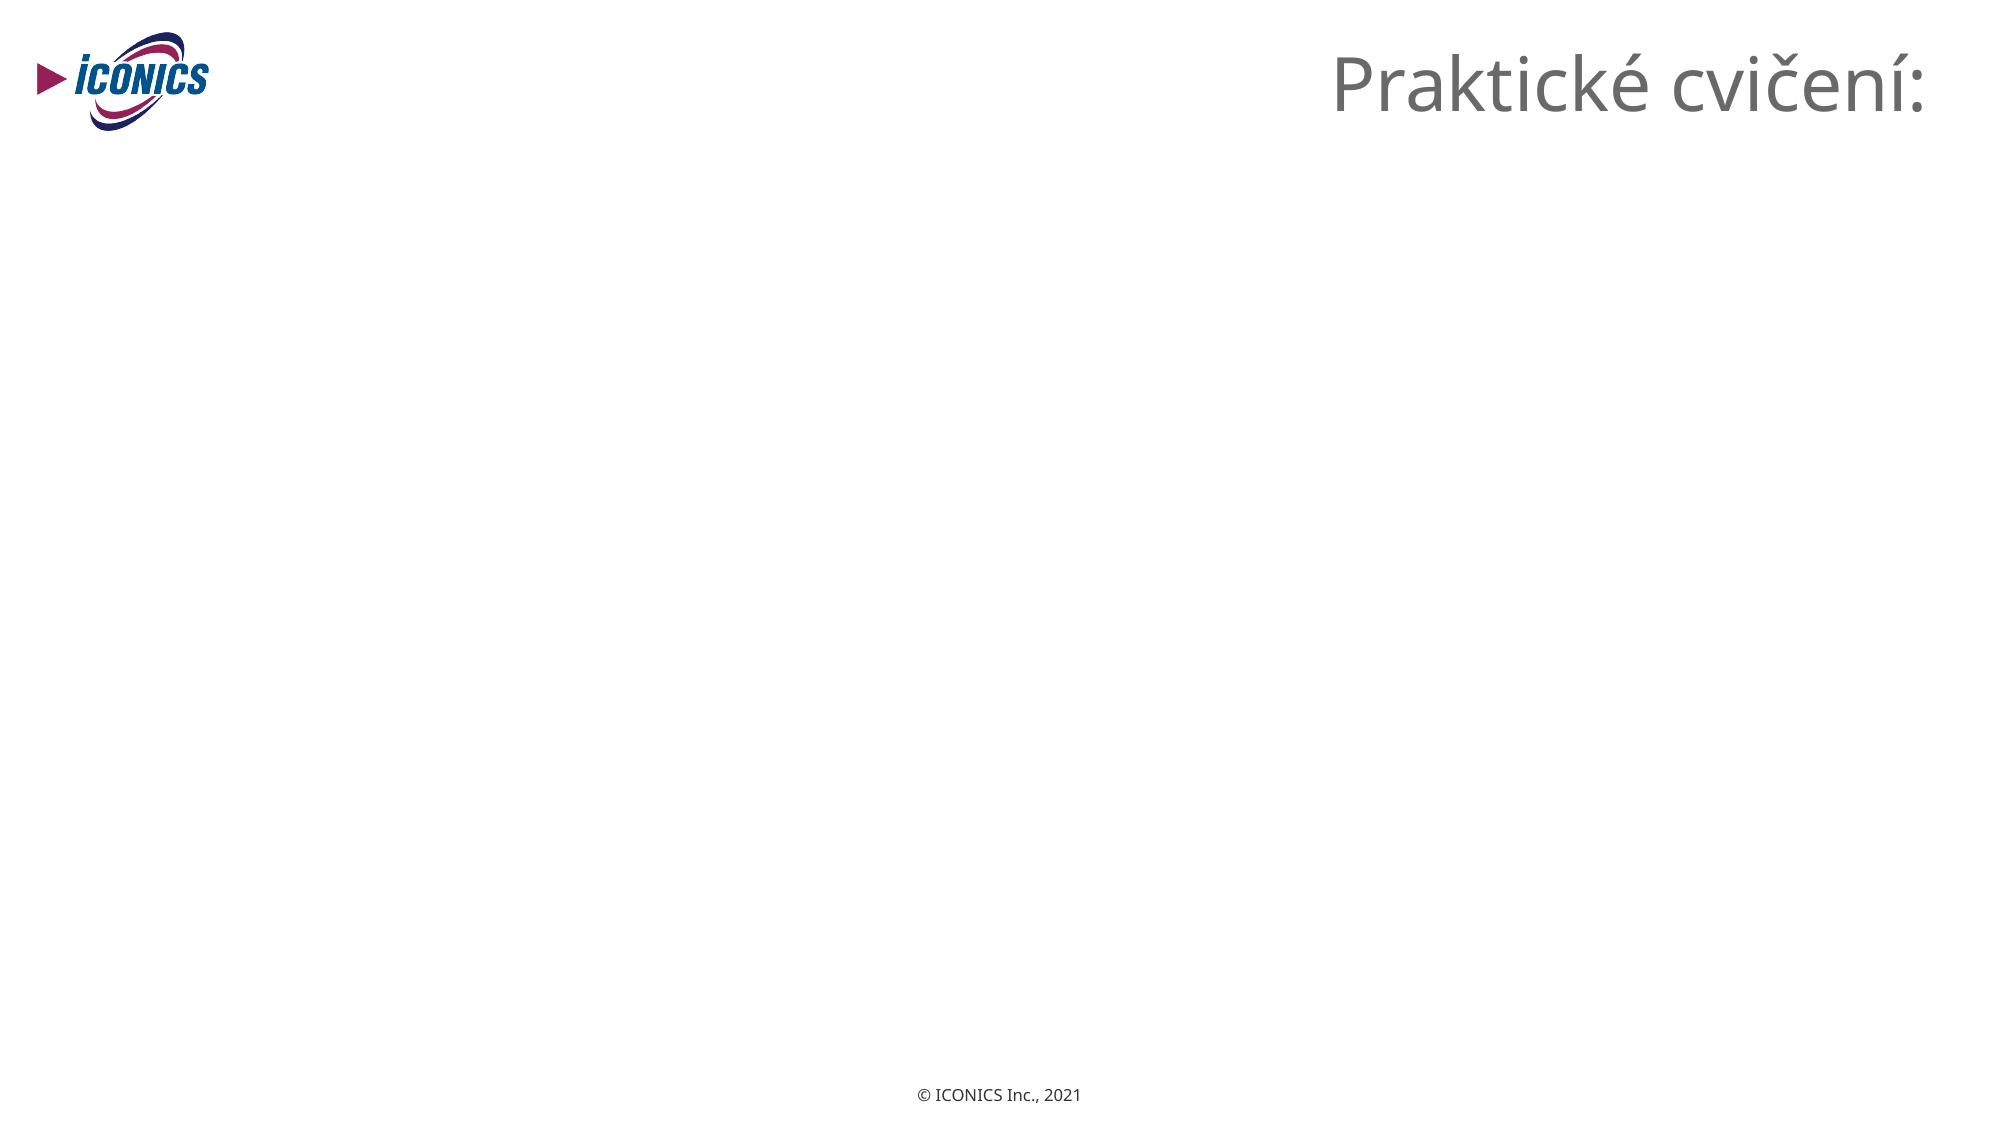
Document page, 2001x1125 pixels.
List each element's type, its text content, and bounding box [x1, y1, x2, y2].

title Praktické cvičení: [270, 23, 1963, 150]
picture [37, 32, 209, 131]
